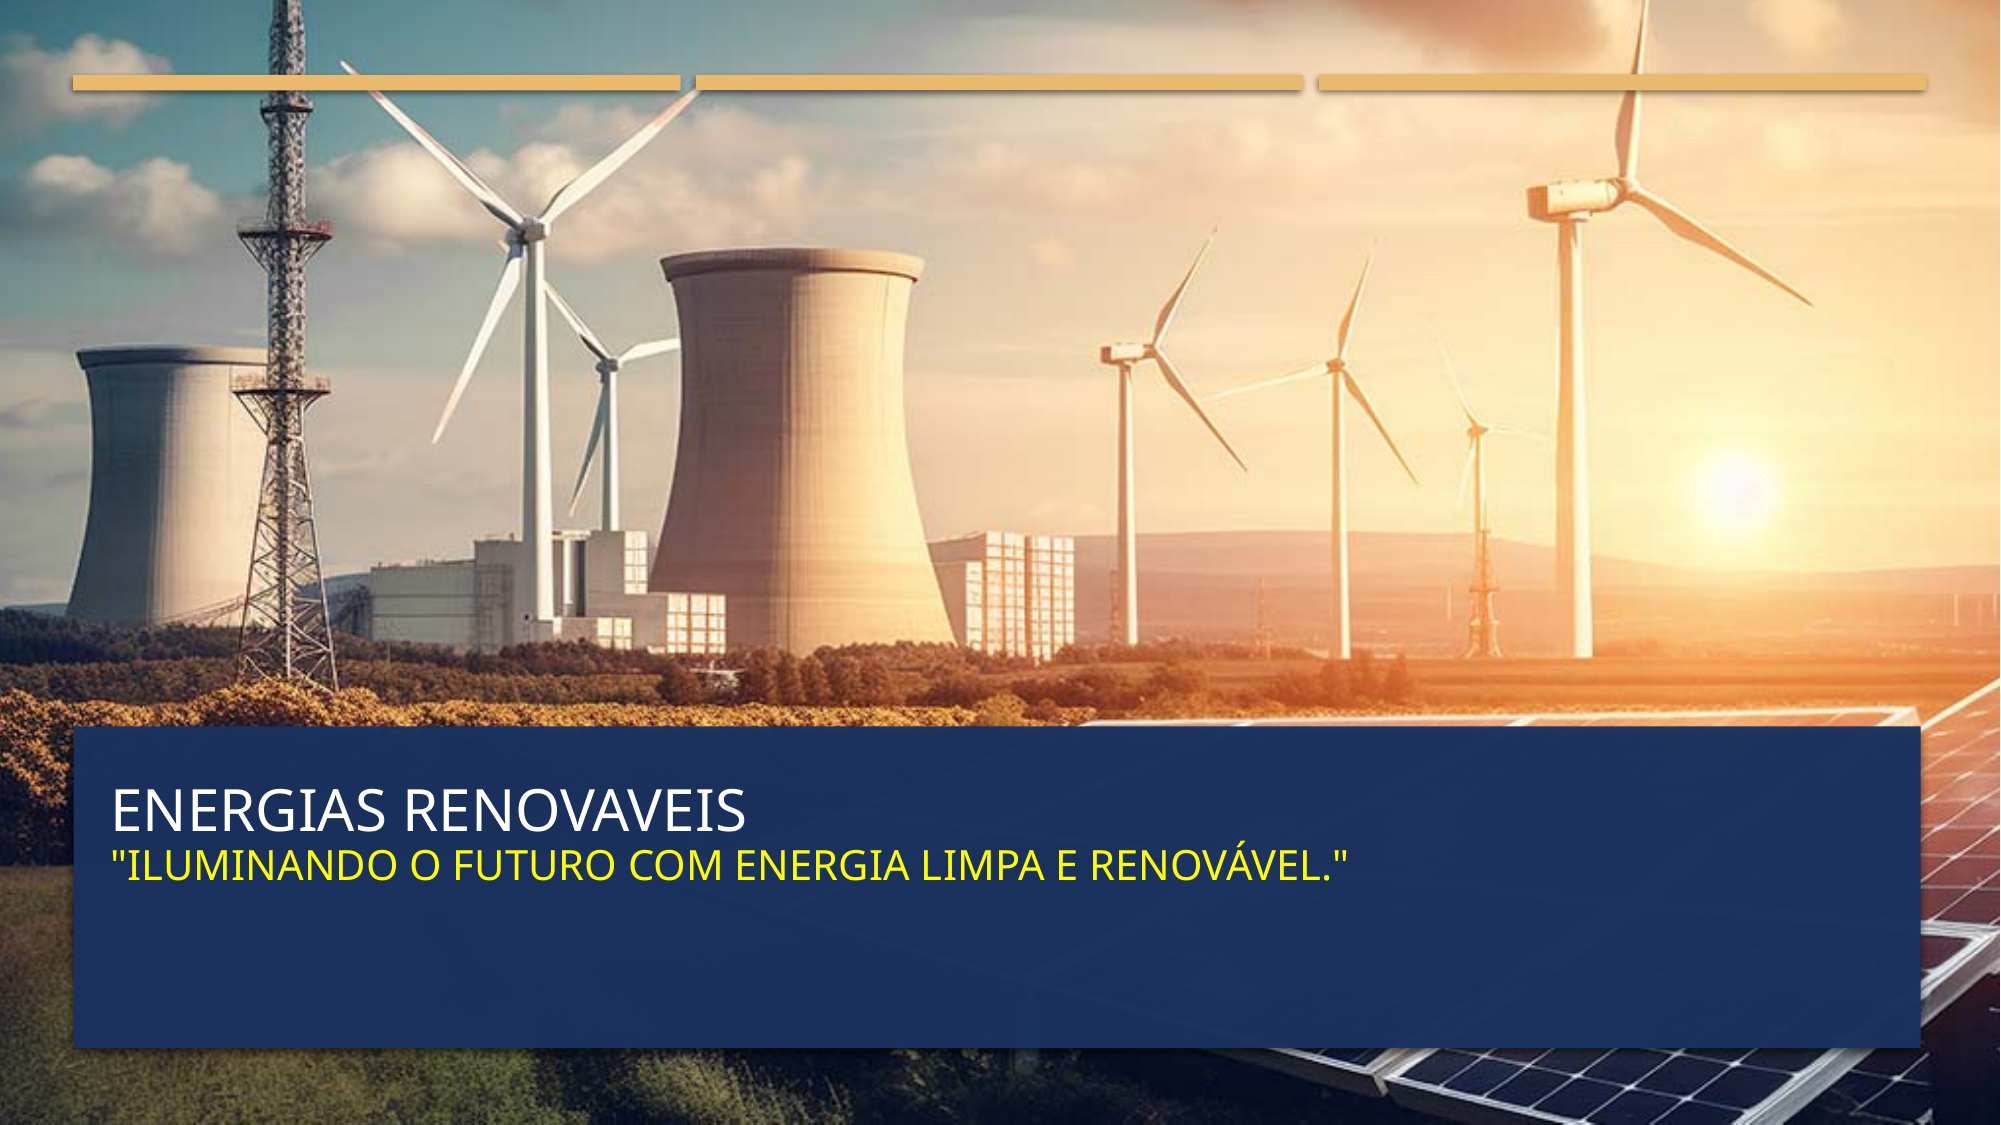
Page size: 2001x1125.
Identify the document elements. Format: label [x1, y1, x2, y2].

picture [0, 0, 2000, 1125]
text_box [72, 73, 1928, 92]
